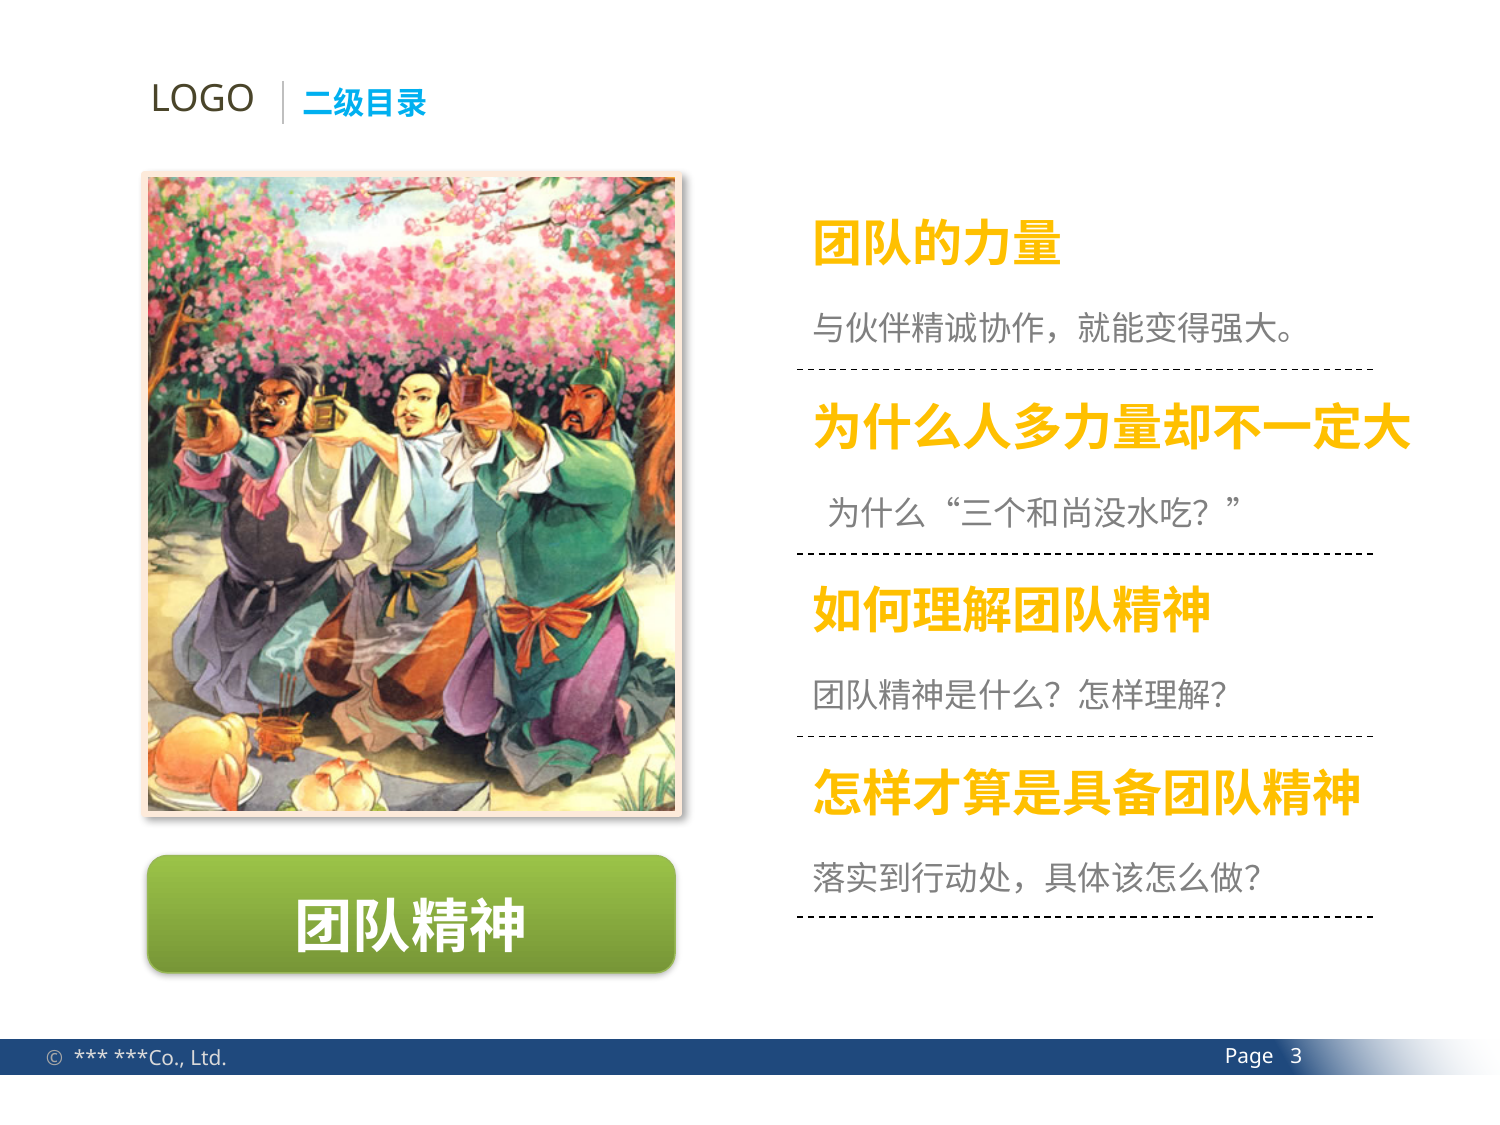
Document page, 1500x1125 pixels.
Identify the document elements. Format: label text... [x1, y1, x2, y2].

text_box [796, 388, 1448, 541]
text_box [147, 177, 676, 965]
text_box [796, 753, 1448, 906]
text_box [796, 571, 1400, 723]
title 二级目录 [287, 78, 1376, 127]
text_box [796, 203, 1448, 356]
